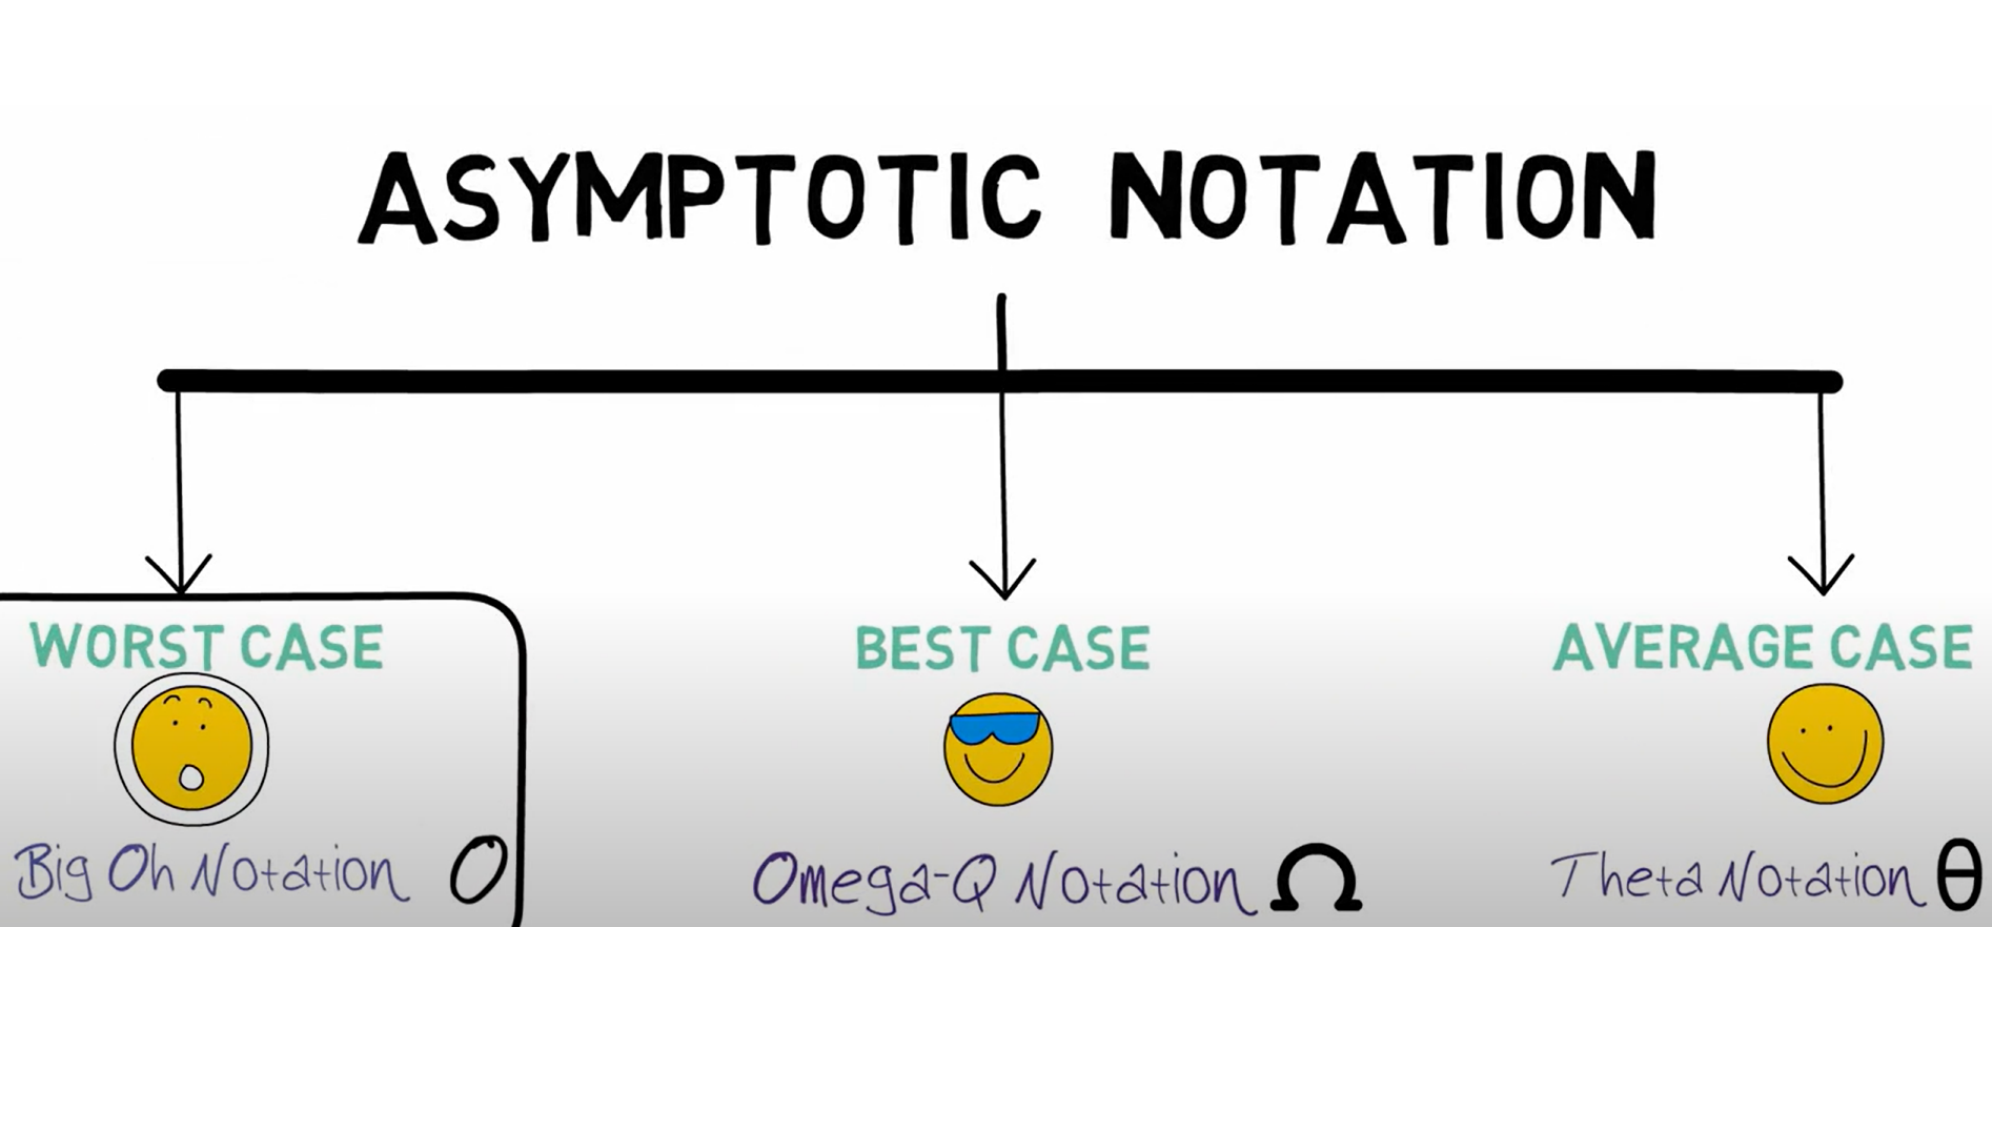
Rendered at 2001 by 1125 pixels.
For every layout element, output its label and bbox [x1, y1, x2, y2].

picture [0, 105, 1992, 927]
